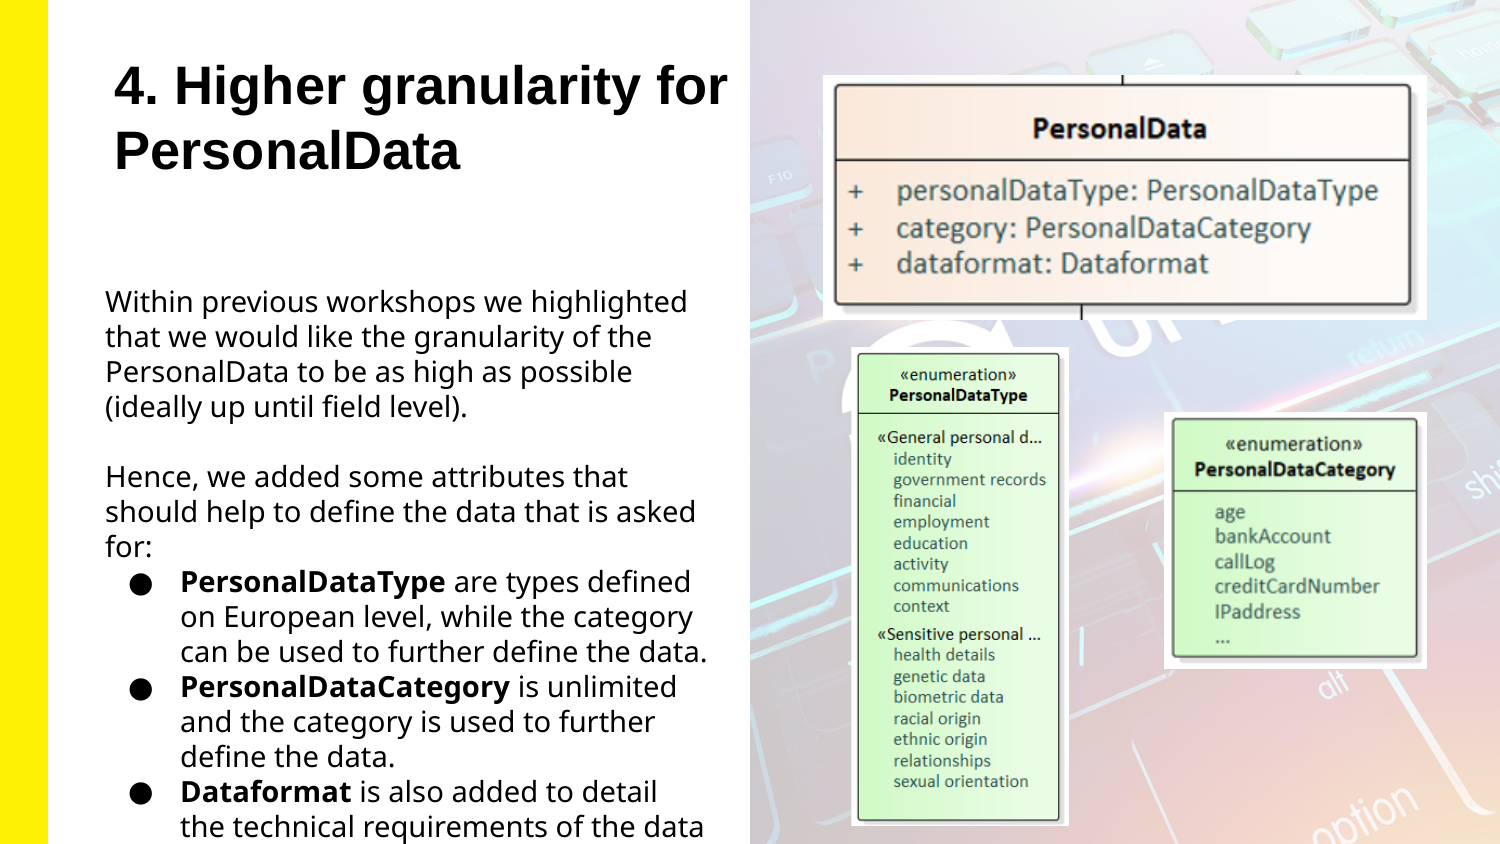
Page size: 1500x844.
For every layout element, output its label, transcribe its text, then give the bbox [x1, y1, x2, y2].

text_box Within previous workshops we highlighted that we would like the granularity of the PersonalData to be as high as possible (ideally up until field level). Hence, we added some attributes that should help to define the data that is asked for: PersonalDataType are types defined on European level, while the category can be used to further define the data. PersonalDataCategory is unlimited and the category is used to further define the data. Dataformat is also added to detail the technical requirements of the data [90, 268, 725, 844]
picture [749, 0, 1500, 844]
text_box 4. Higher granularity for PersonalData [103, 44, 744, 203]
